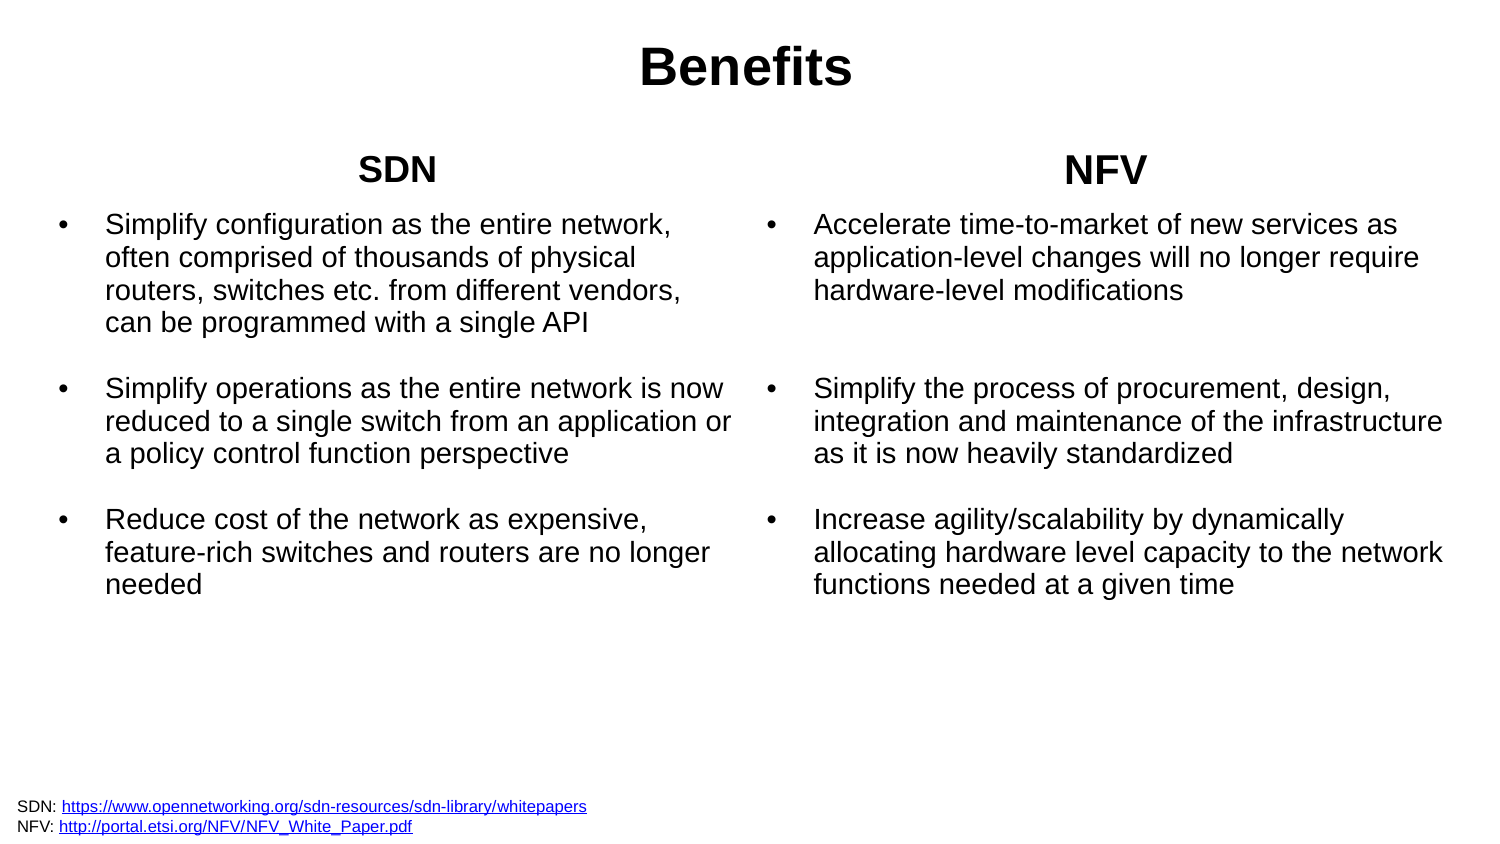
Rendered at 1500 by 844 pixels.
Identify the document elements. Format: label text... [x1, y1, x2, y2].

table_cell Simplify configuration as the entire network, often comprised of thousands of physical routers, switches etc. from different vendors, can be programmed with a single API Simplify operations as the entire network is now reduced to a single switch from an application or a policy control function perspective Reduce cost of the network as expensive, feature-rich switches and routers are no longer needed [43, 200, 752, 642]
table_header NFV [752, 139, 1460, 200]
table_cell Accelerate time-to-market of new services as application-level changes will no longer require hardware-level modifications Simplify the process of procurement, design, integration and maintenance of the infrastructure as it is now heavily standardized Increase agility/scalability by dynamically allocating hardware level capacity to the network functions needed at a given time [752, 200, 1460, 642]
table_header SDN [43, 139, 752, 200]
text_box SDN: https://www.opennetworking.org/sdn-resources/sdn-library/whitepapers NFV: http://portal.etsi.org/NFV/NFV_White_Paper.pdf [2, 788, 603, 843]
text_box Benefits [54, 36, 1440, 124]
